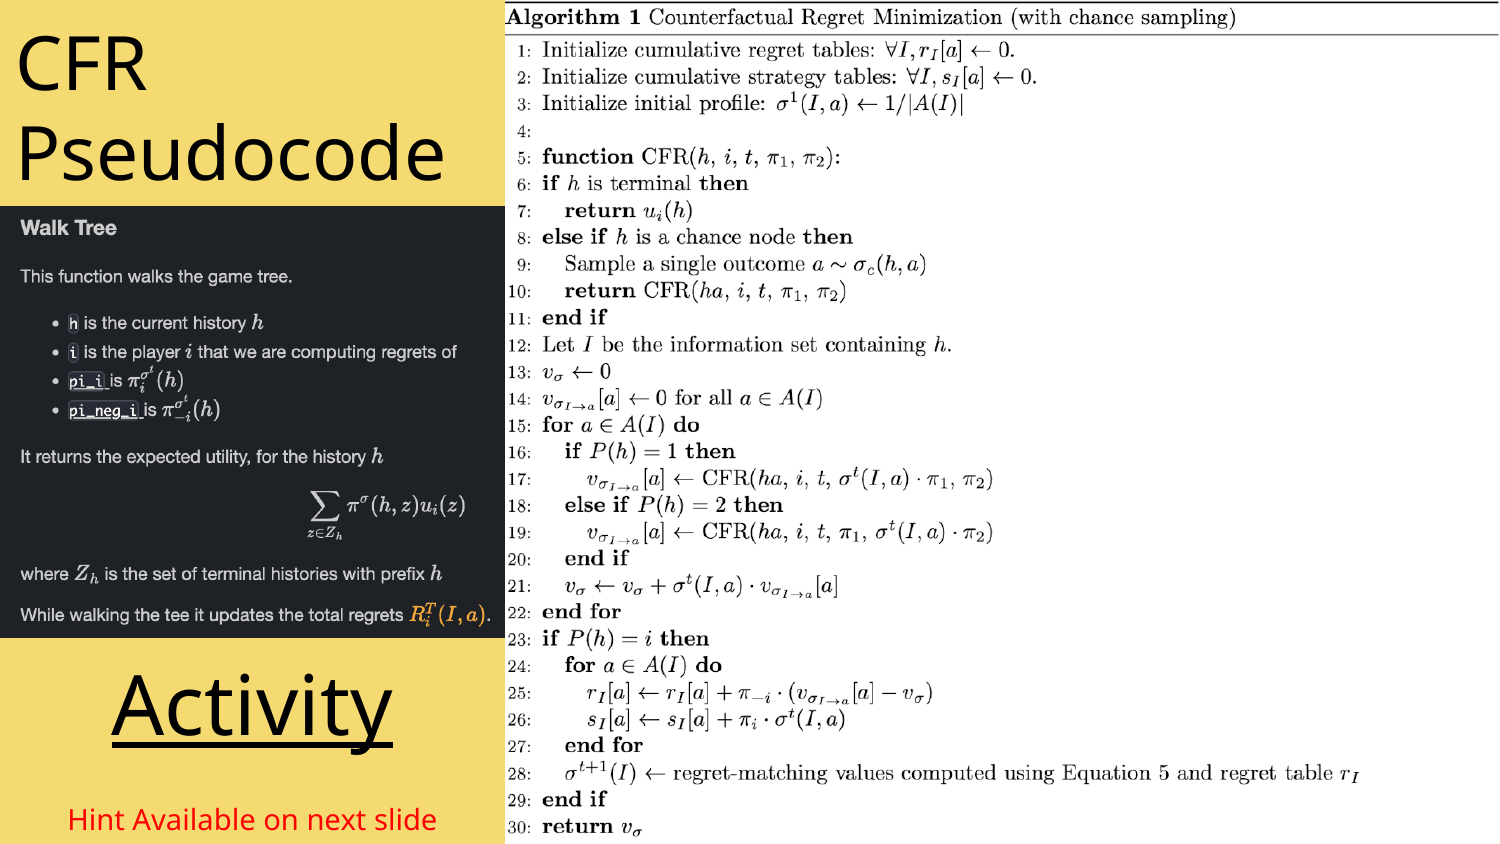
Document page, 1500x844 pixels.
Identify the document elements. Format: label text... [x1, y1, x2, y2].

text_box Activity Hint Available on next slide [0, 646, 499, 844]
title CFR Pseudocode [0, 0, 502, 202]
picture [0, 0, 1500, 844]
